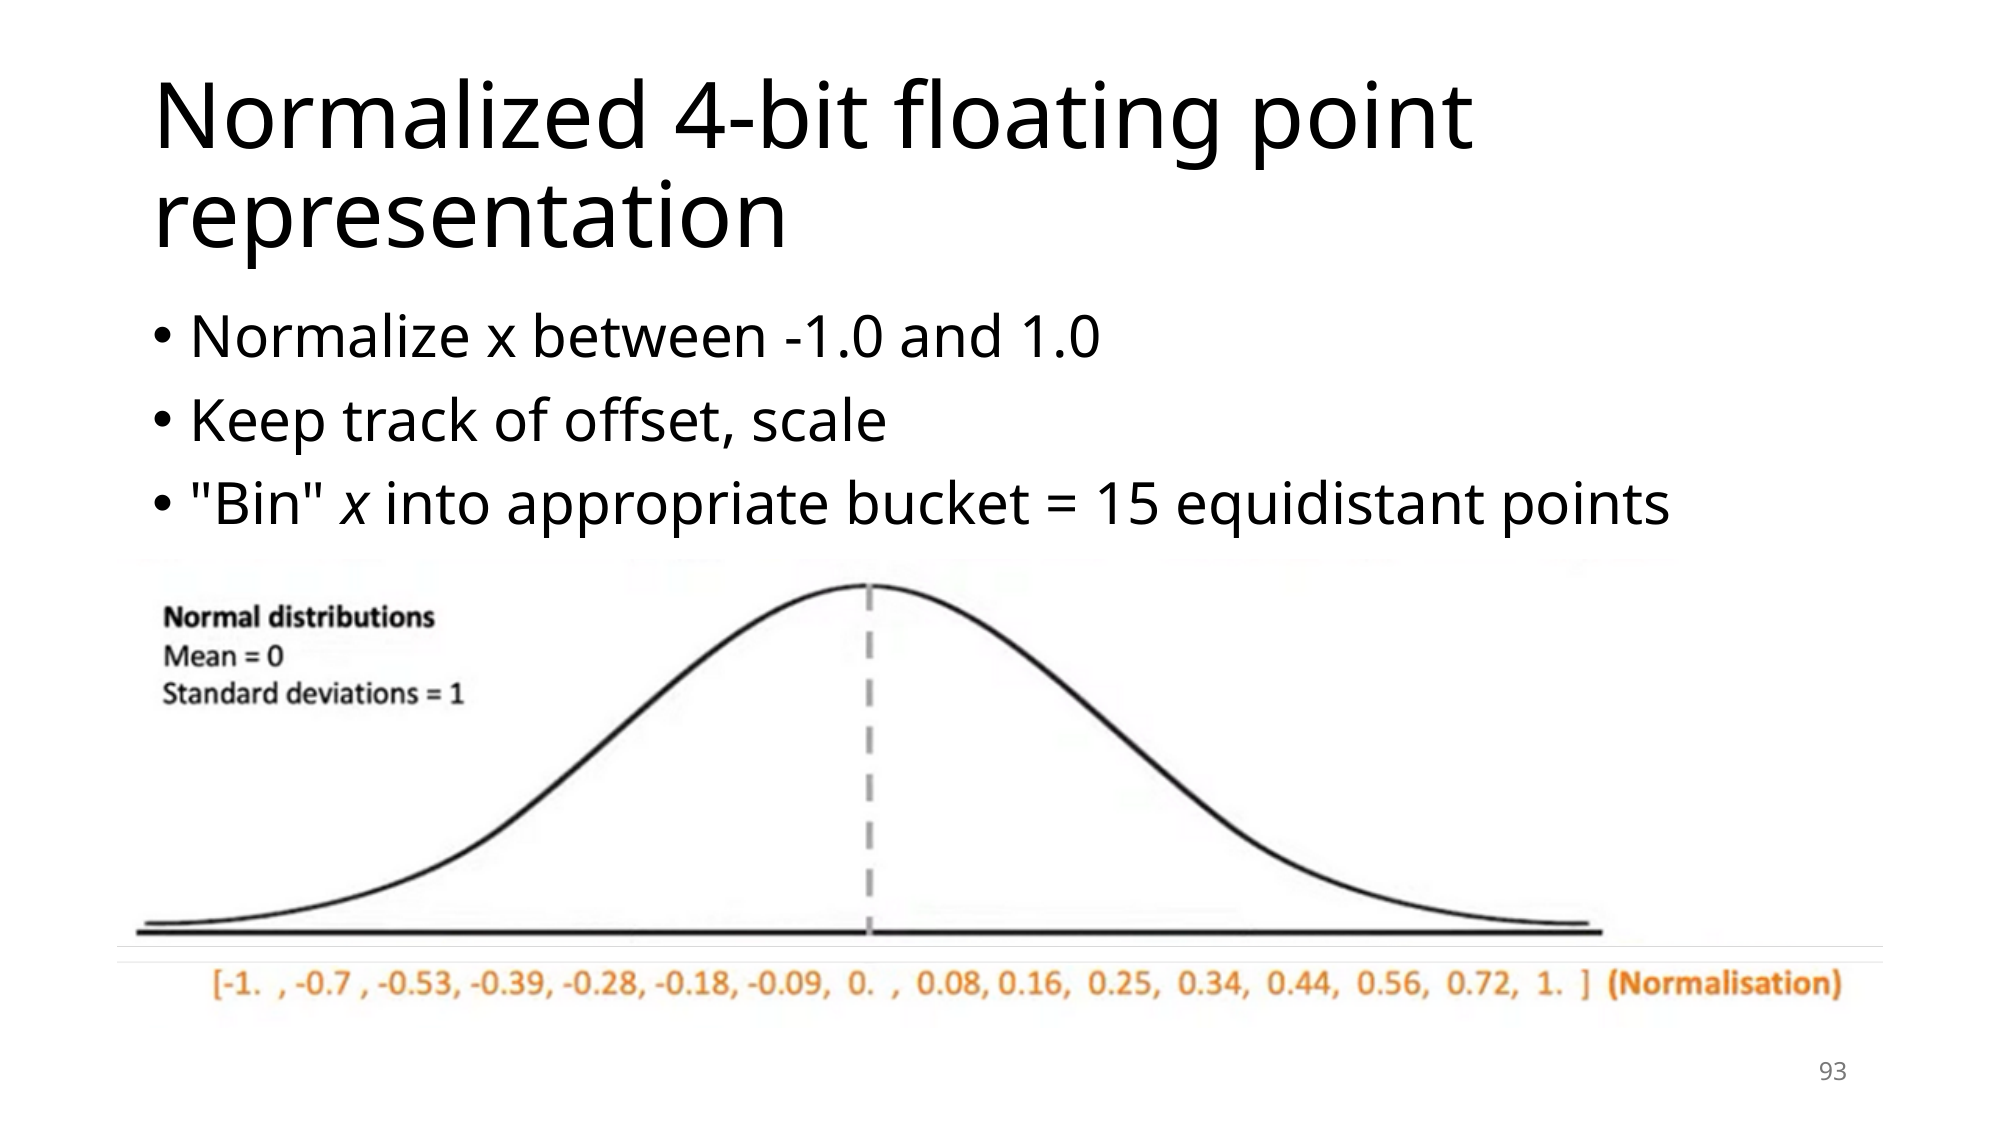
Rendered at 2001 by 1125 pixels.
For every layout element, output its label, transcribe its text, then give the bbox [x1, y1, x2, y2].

slide_number 93 [1412, 1042, 1863, 1103]
list Normalize x between -1.0 and 1.0 Keep track of offset, scale "Bin" x into appropriate bucket = 15 equidistant points [137, 299, 1863, 558]
title Normalized 4-bit floating point representation [137, 59, 1863, 278]
picture [116, 558, 1884, 1029]
